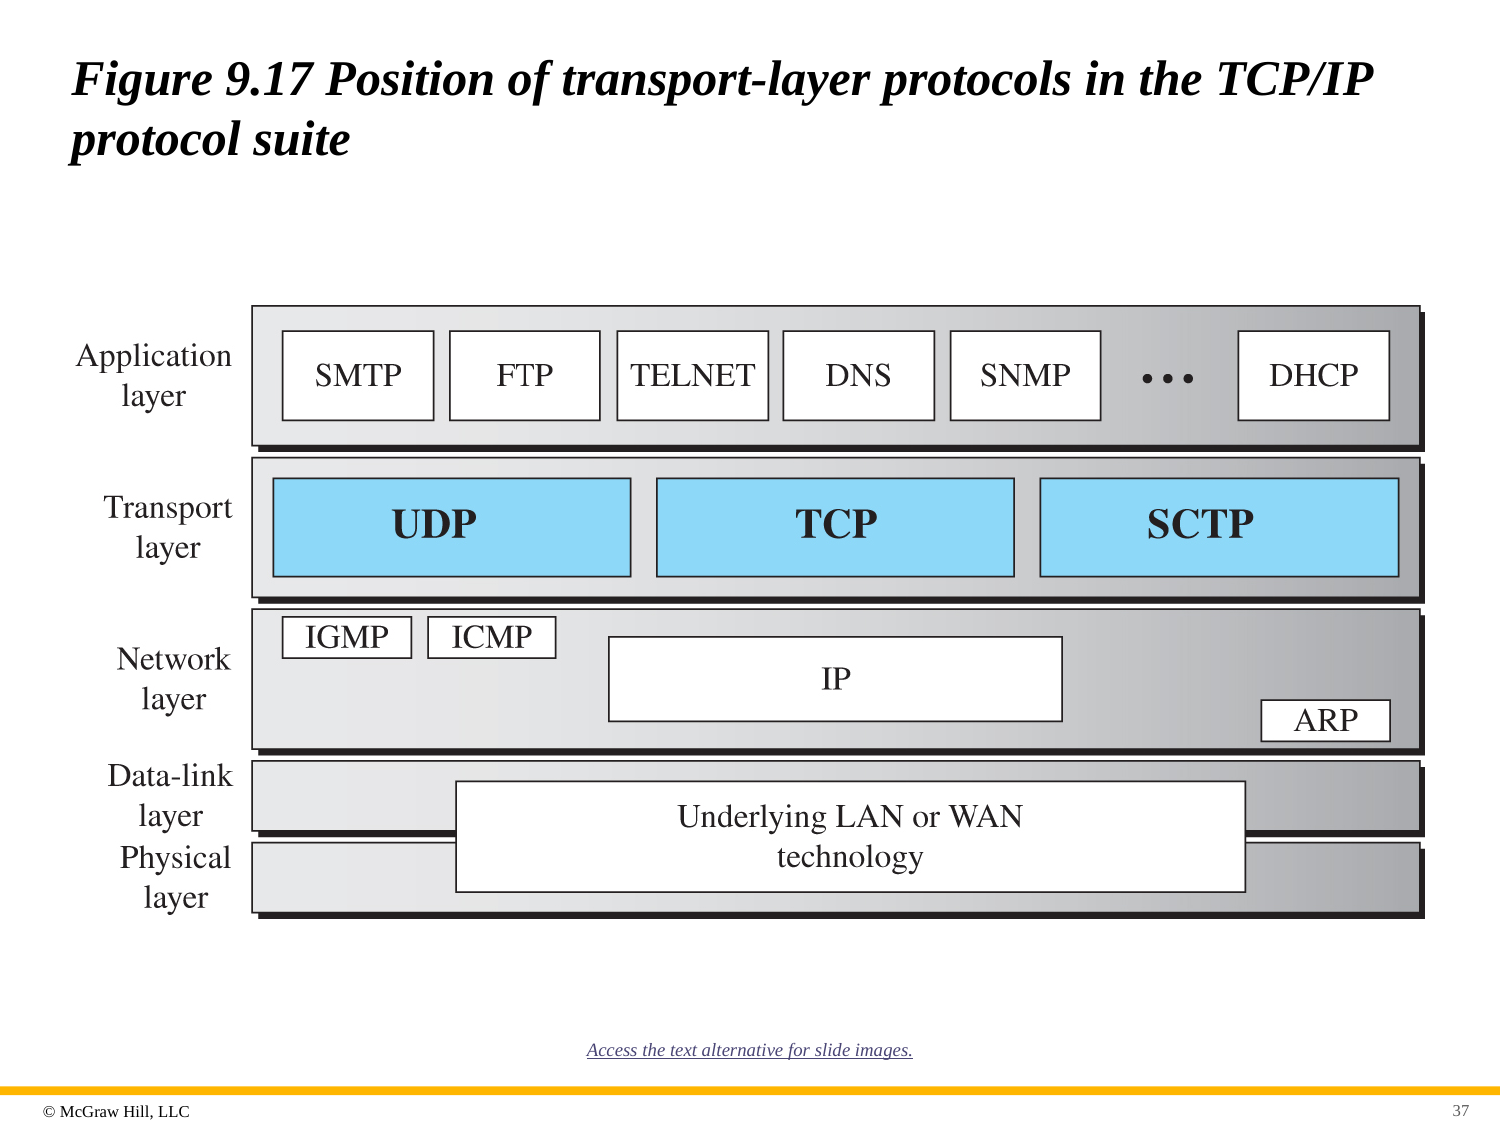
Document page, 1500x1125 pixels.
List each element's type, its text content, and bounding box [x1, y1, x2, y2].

list Access the text alternative for slide images. [525, 1033, 975, 1066]
slide_number 37 [1418, 1096, 1477, 1123]
picture [75, 305, 1425, 921]
title Figure 9.17 Position of transport-layer protocols in the TCP/IP protocol suite [56, 50, 1444, 162]
